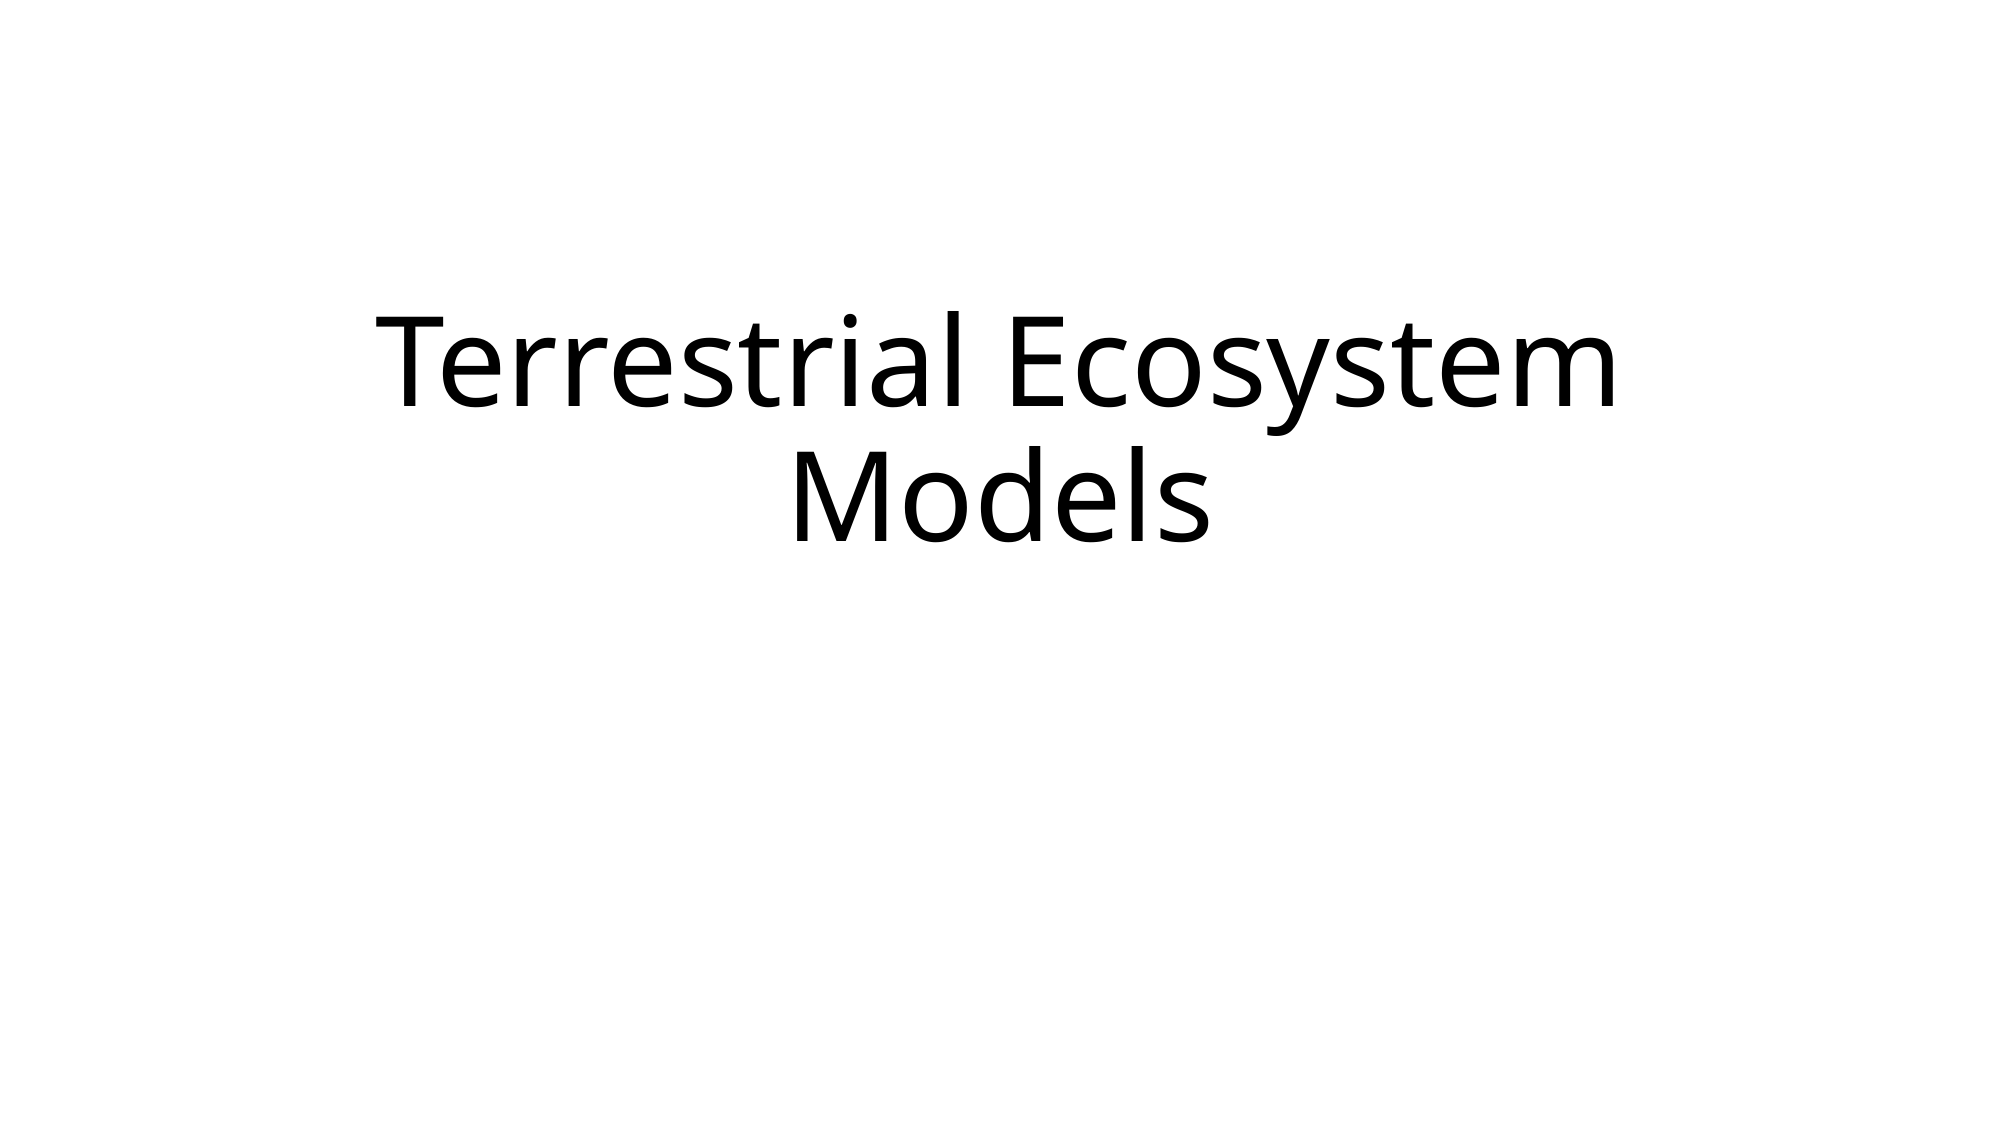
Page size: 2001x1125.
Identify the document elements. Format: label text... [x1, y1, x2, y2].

title Terrestrial Ecosystem Models [249, 184, 1750, 576]
